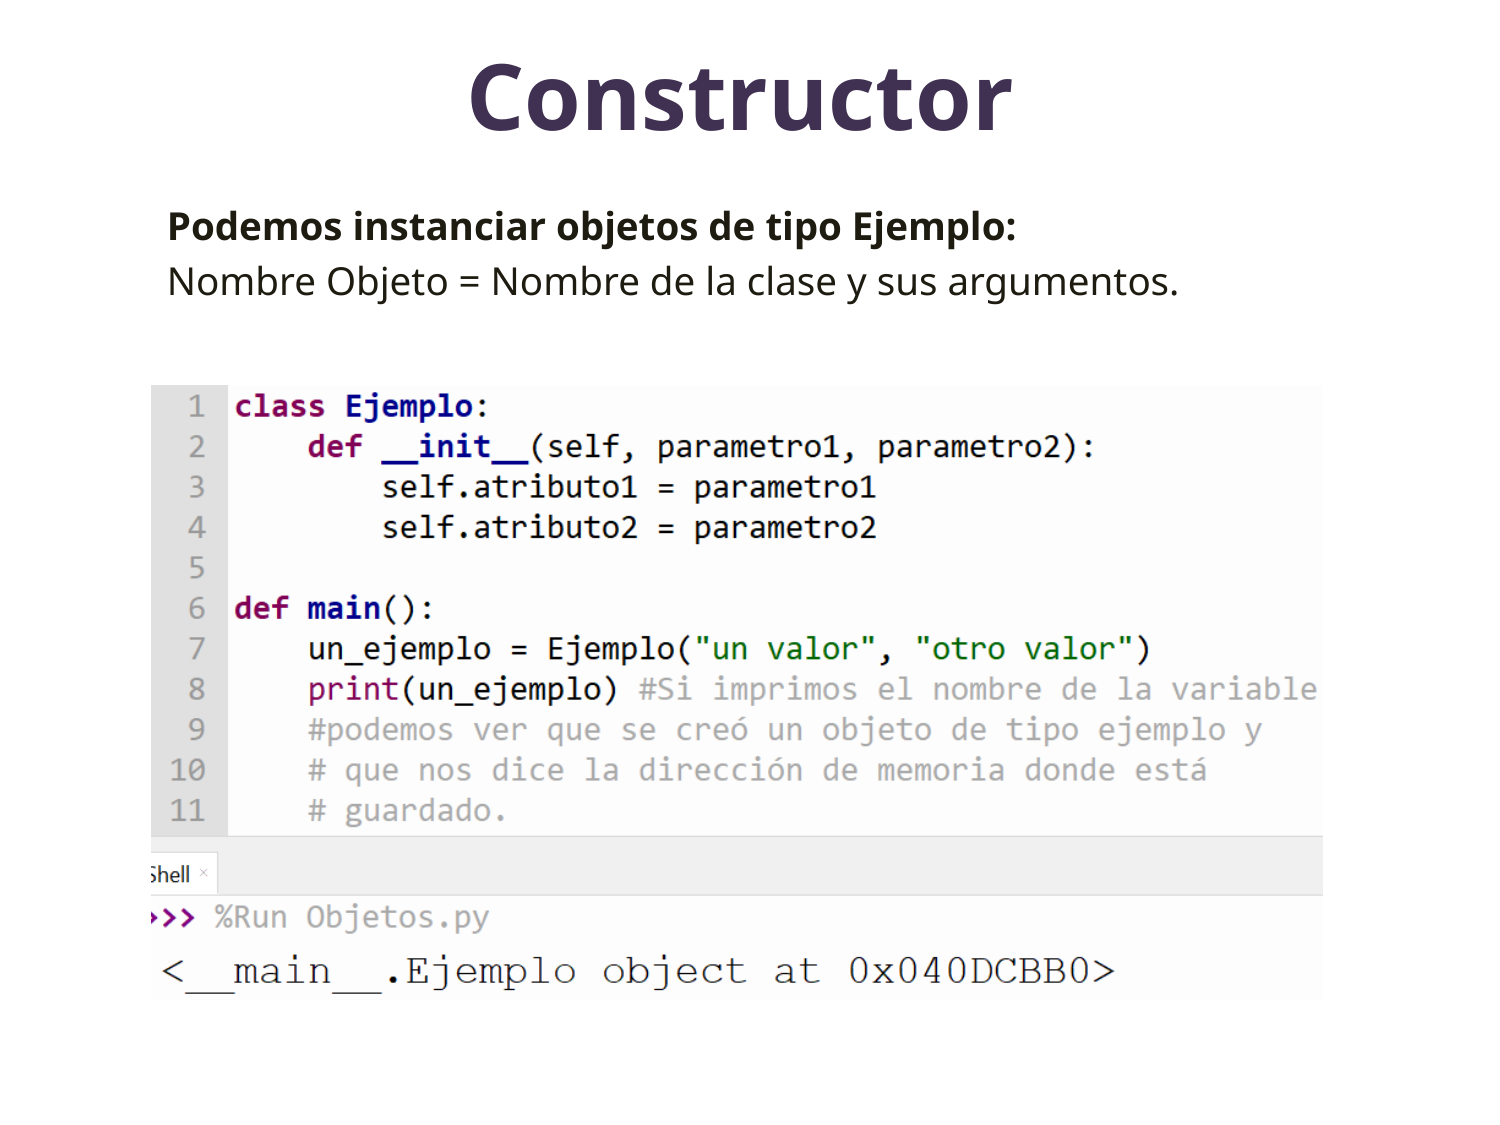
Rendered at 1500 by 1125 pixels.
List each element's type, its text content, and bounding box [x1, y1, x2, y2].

title Constructor [151, 0, 1329, 188]
text_box Podemos instanciar objetos de tipo Ejemplo: Nombre Objeto = Nombre de la clase y sus argumentos. [151, 185, 1223, 360]
picture [151, 385, 1323, 1000]
